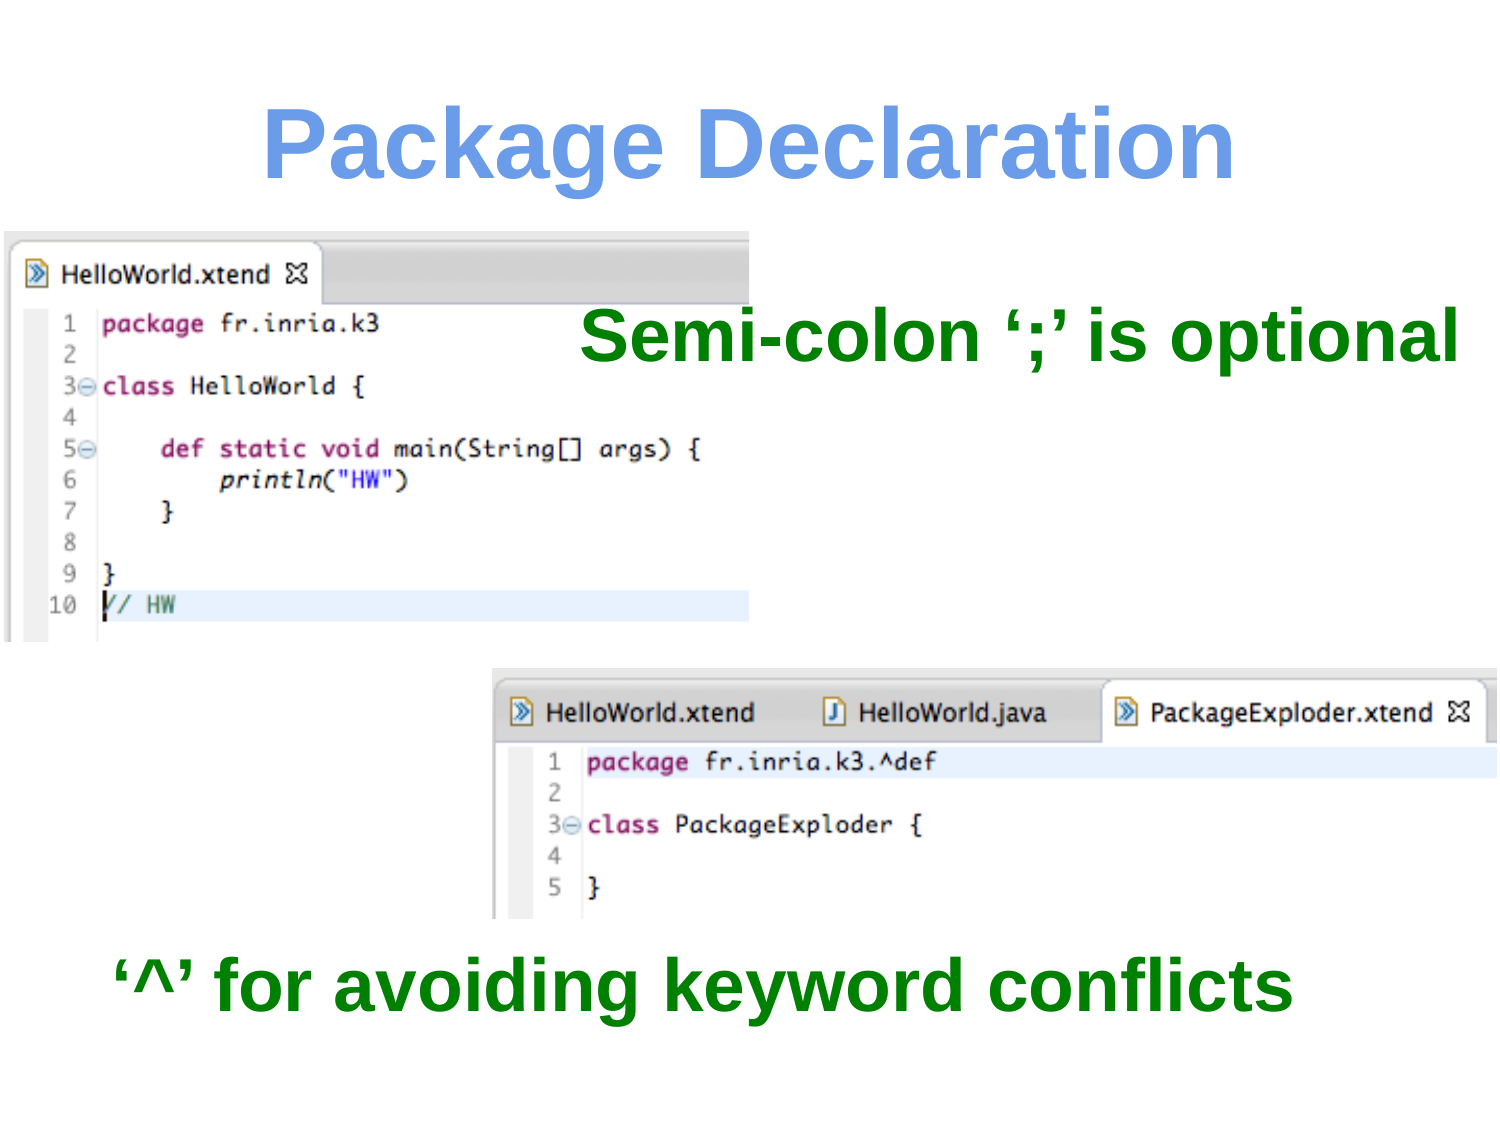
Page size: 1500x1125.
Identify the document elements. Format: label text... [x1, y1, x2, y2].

text_box Semi-colon ‘;’ is optional [755, 278, 1477, 384]
text_box ‘^’ for avoiding keyword conflicts [96, 928, 1332, 1034]
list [3, 231, 750, 642]
title Package Declaration [75, 45, 1425, 233]
picture [491, 668, 1497, 919]
